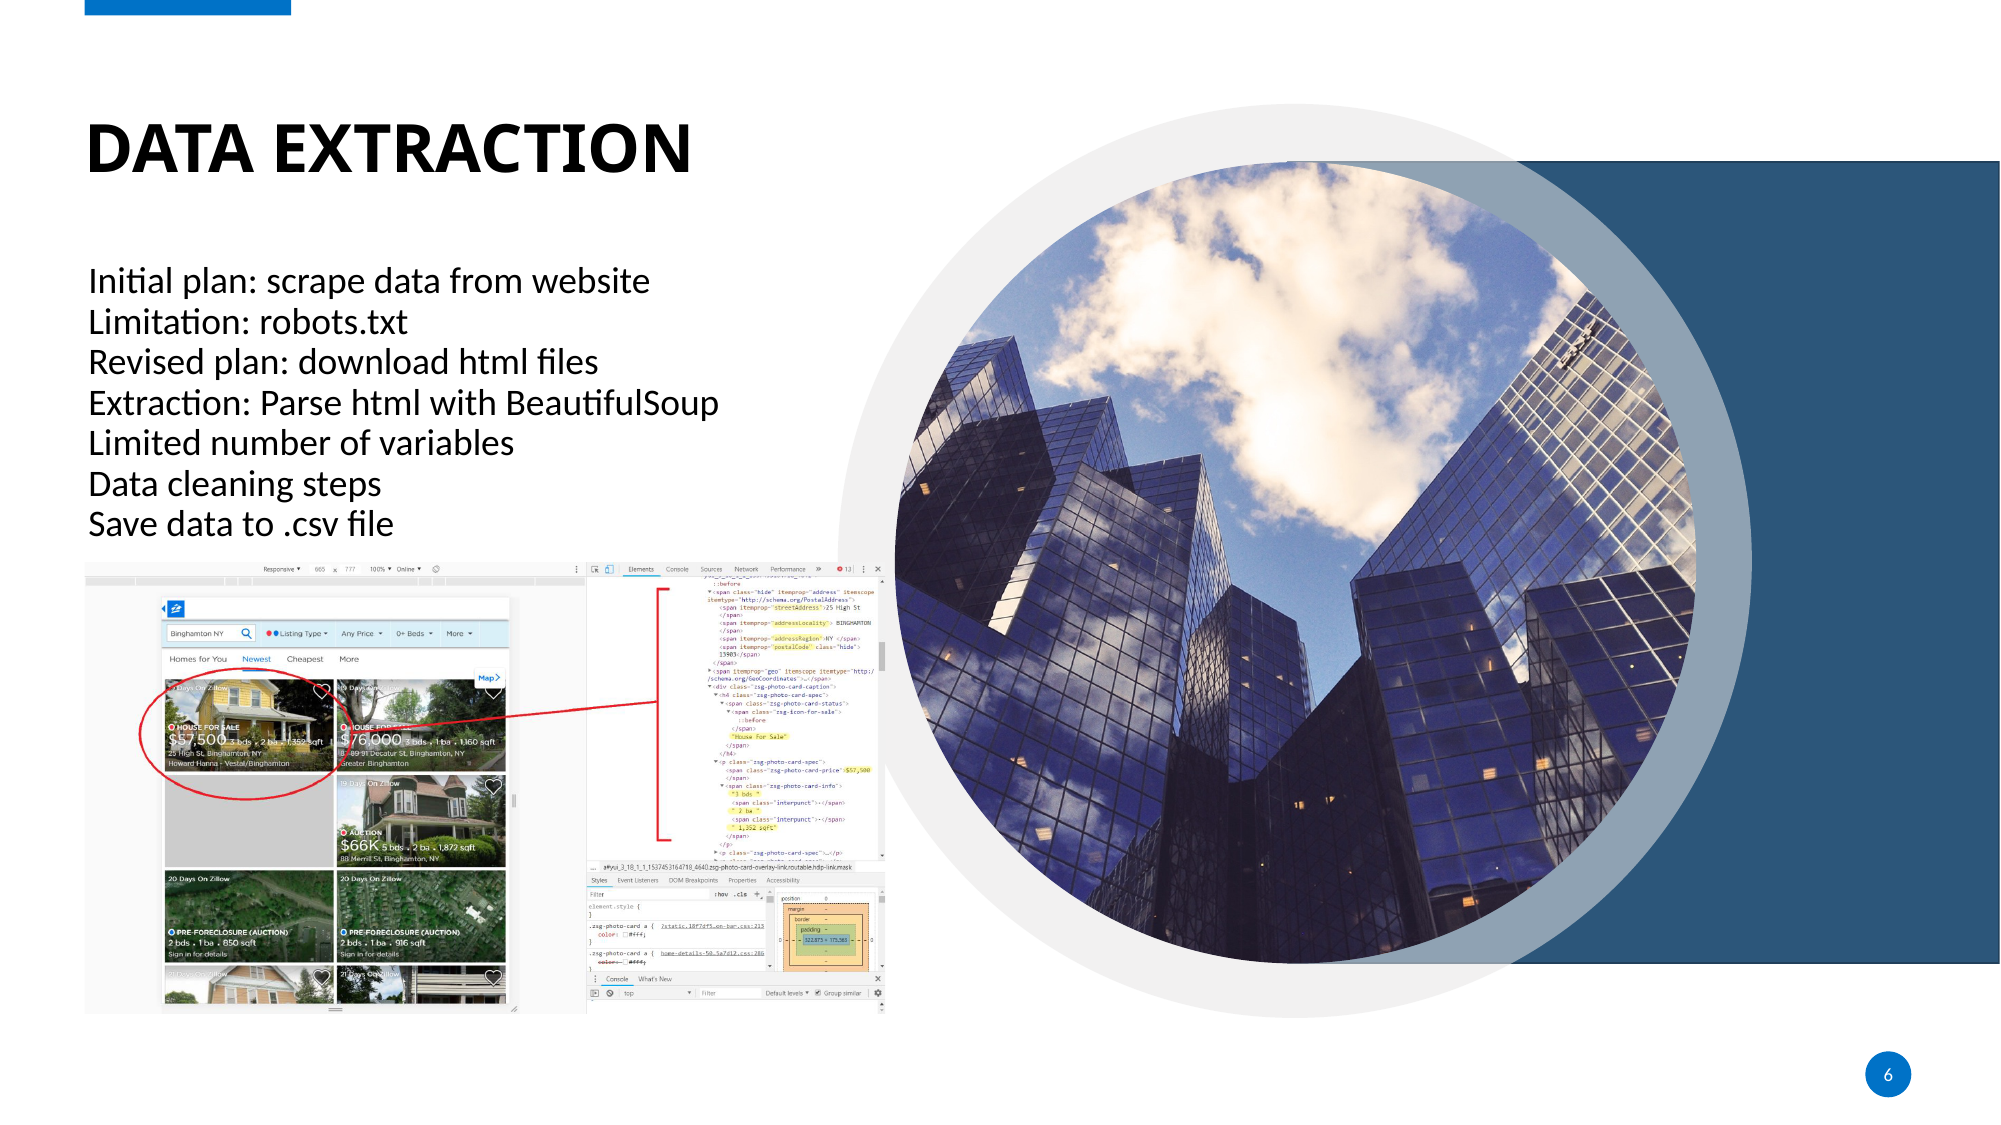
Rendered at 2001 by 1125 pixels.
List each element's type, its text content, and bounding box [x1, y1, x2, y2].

title Data extraction [84, 81, 895, 300]
picture [894, 162, 1697, 964]
list Initial plan: scrape data from website Limitation: robots.txt Revised plan: download html files Extraction: Parse html with BeautifulSoup Limited number of variables Data cleaning steps Save data to .csv file [88, 261, 770, 562]
slide_number 6 [1864, 1059, 1913, 1090]
picture [84, 562, 886, 1014]
